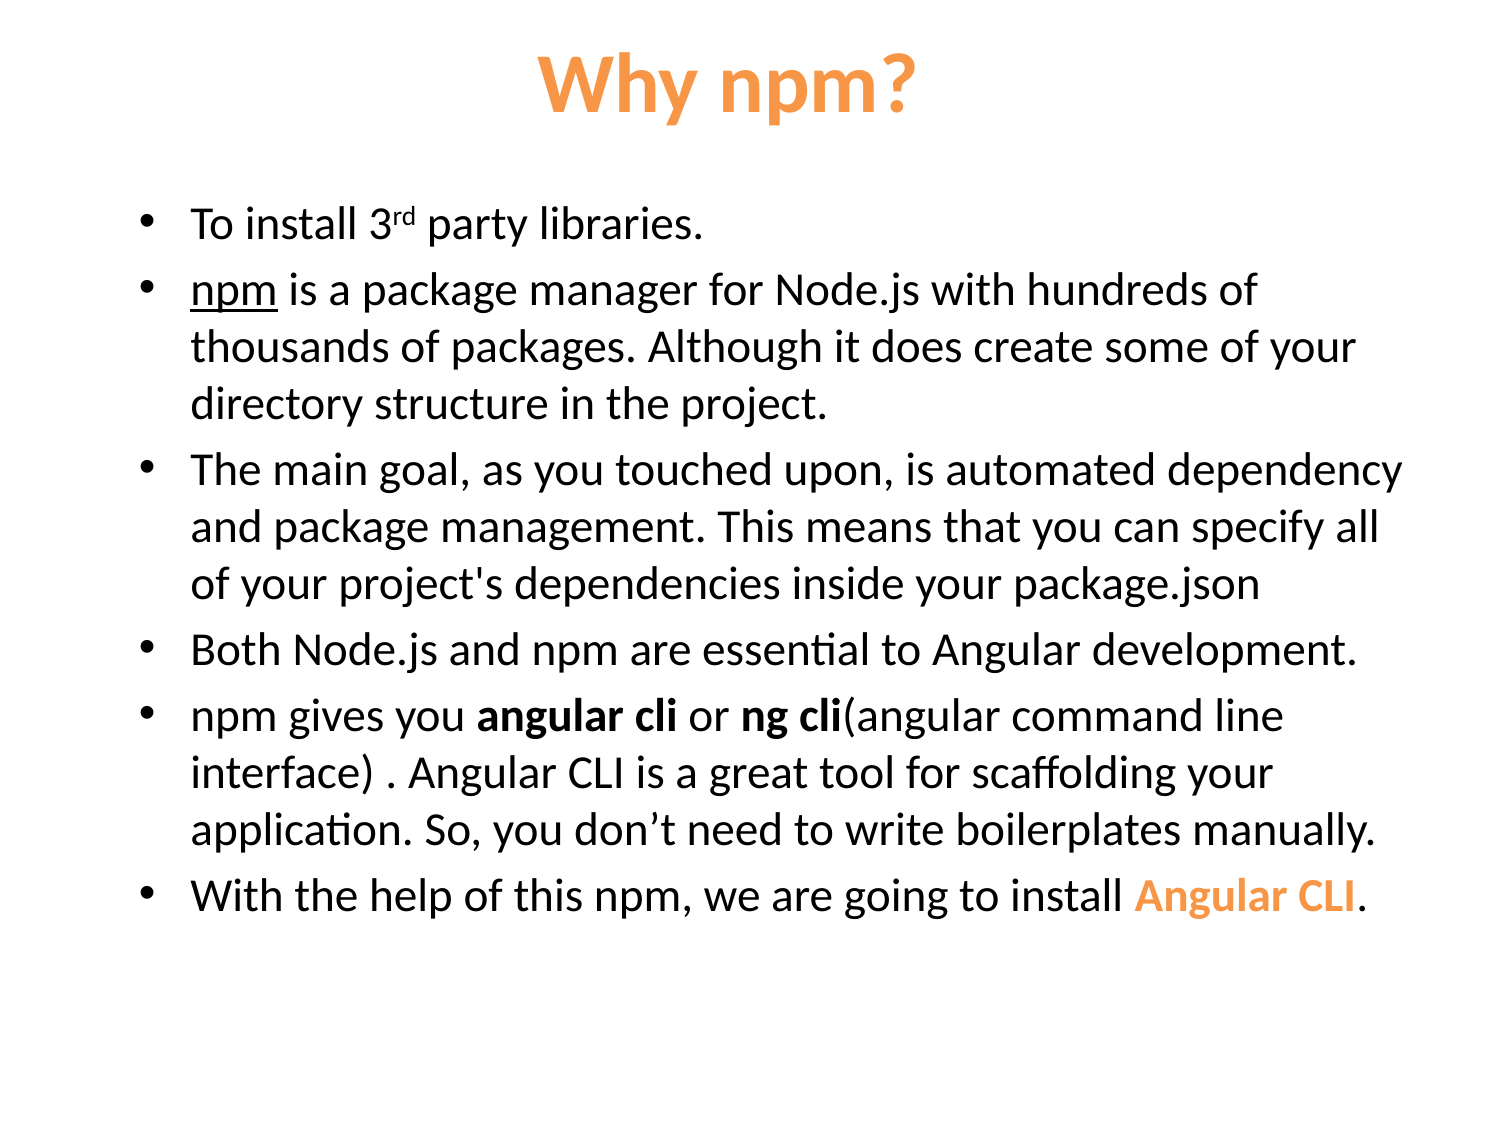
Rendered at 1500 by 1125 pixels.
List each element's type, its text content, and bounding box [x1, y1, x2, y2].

list To install 3rd party libraries. npm is a package manager for Node.js with hundreds of thousands of packages. Although it does create some of your directory structure in the project. The main goal, as you touched upon, is automated dependency and package management. This means that you can specify all of your project's dependencies inside your package.json Both Node.js and npm are essential to Angular development. npm gives you angular cli or ng cli(angular command line interface) . Angular CLI is a great tool for scaffolding your application. So, you don’t need to write boilerplates manually. With the help of this npm, we are going to install Angular CLI. [123, 184, 1436, 1083]
title Why npm? [53, 19, 1404, 138]
